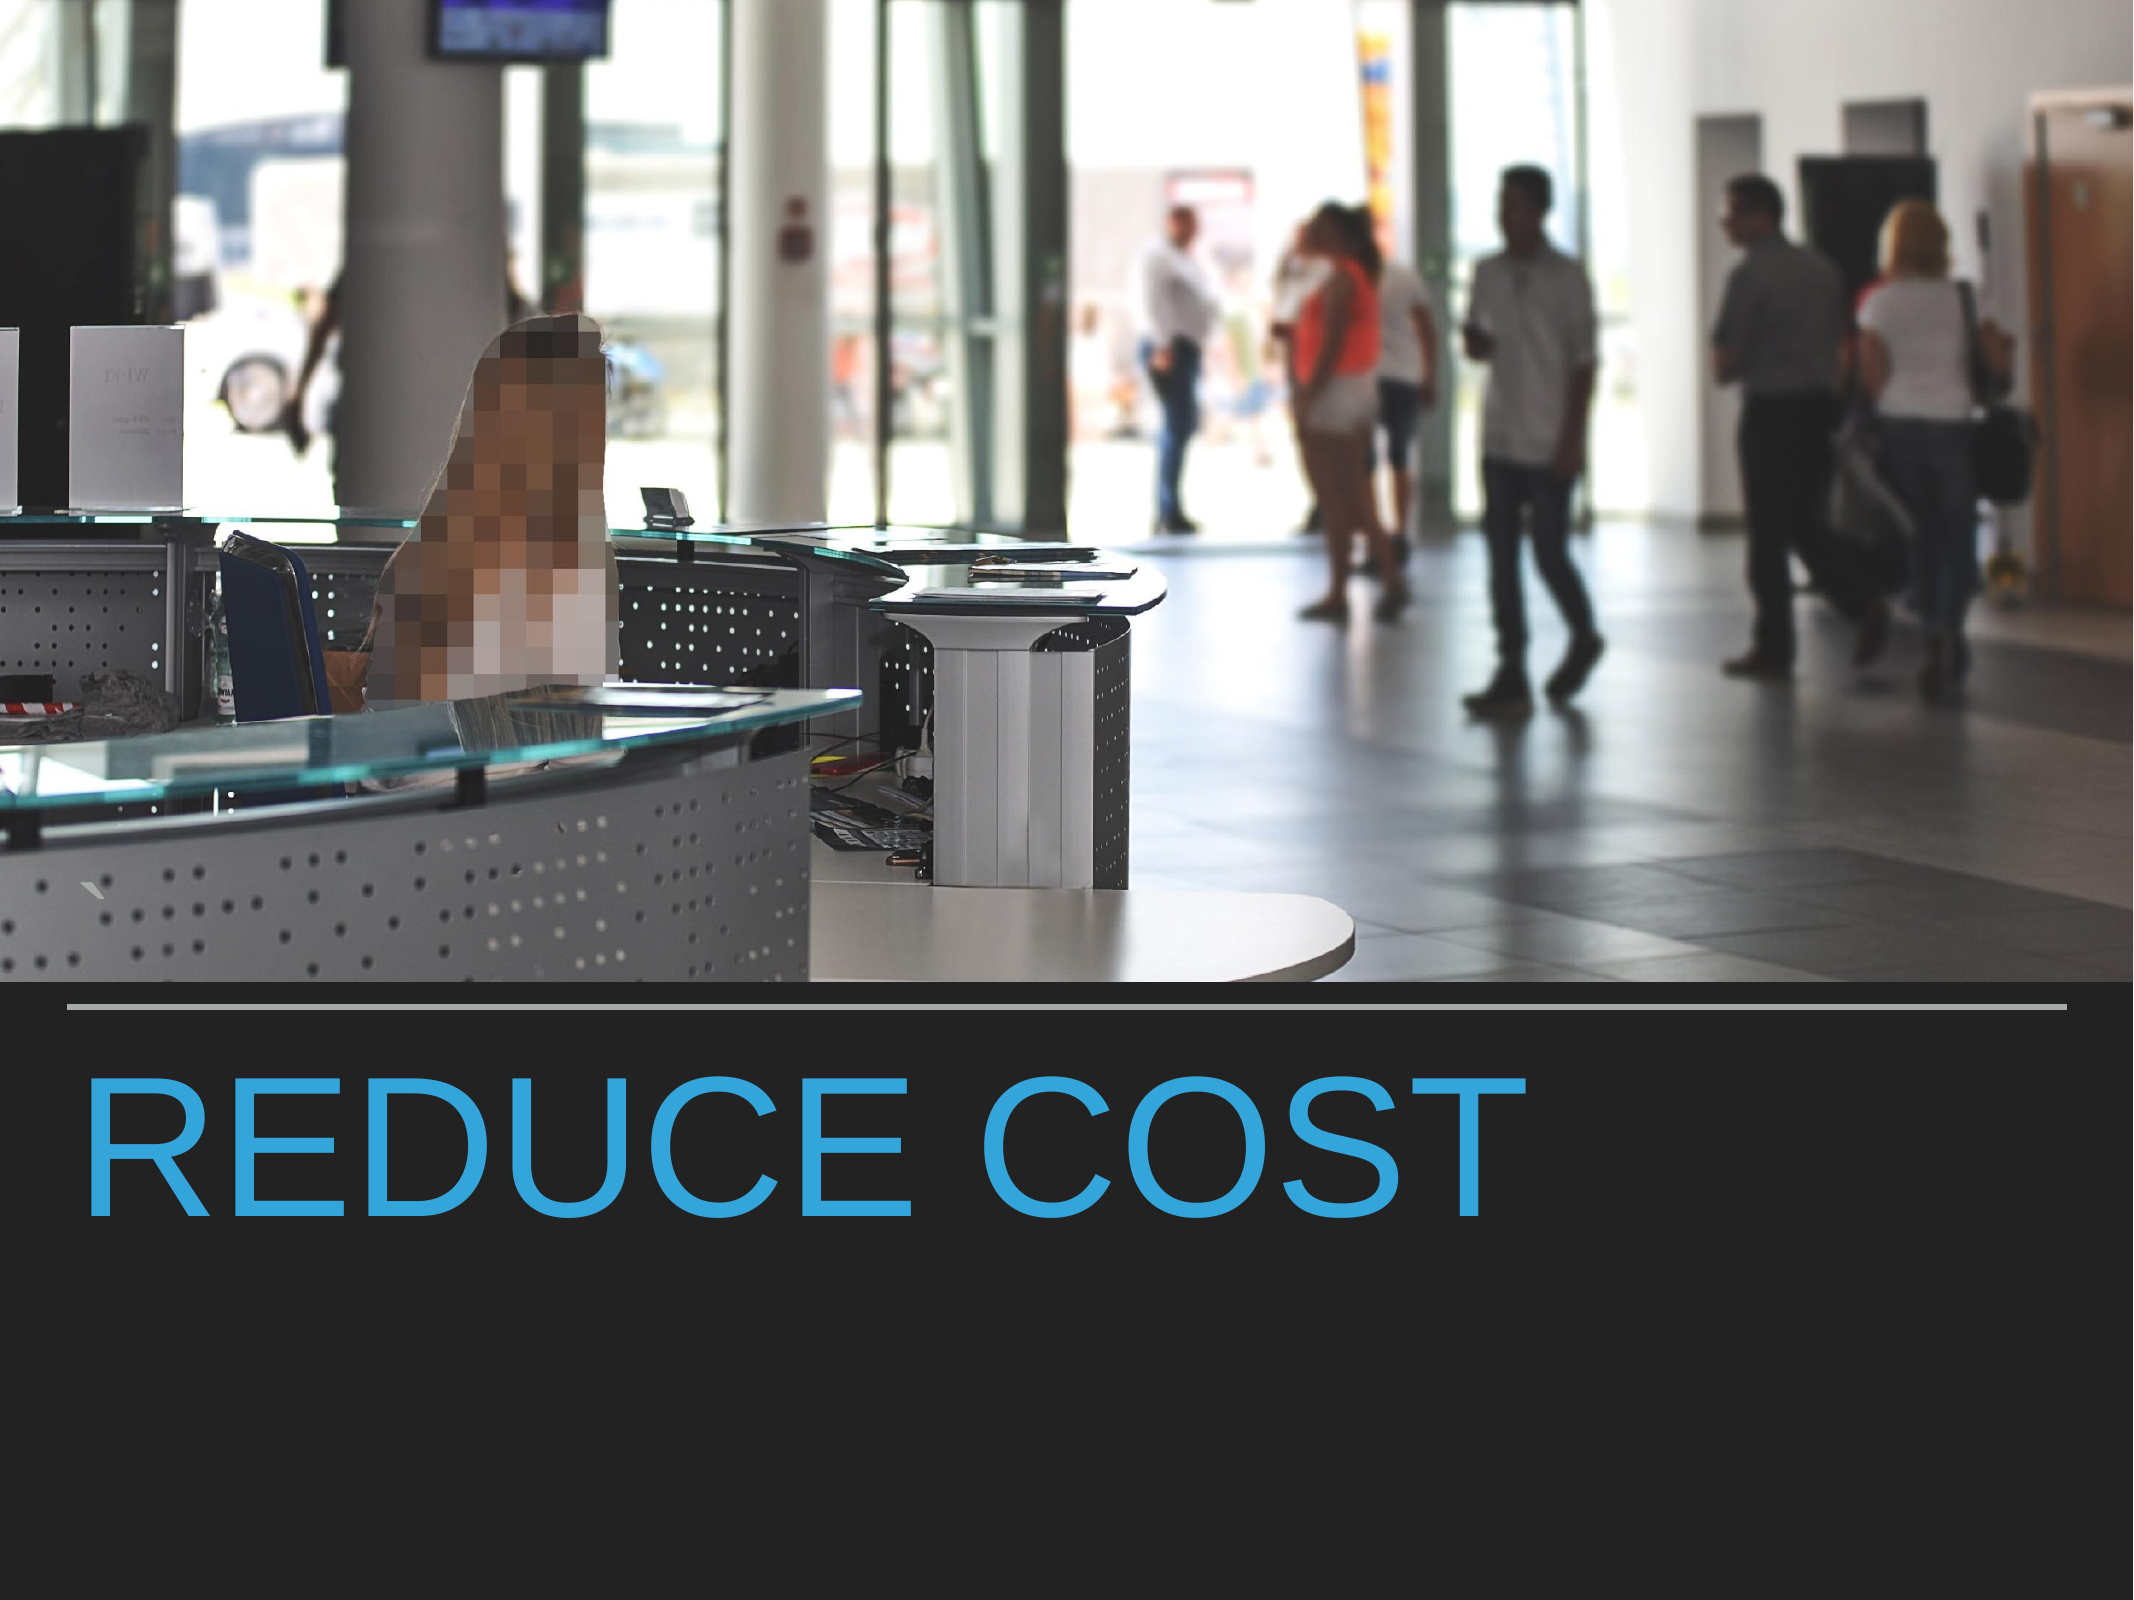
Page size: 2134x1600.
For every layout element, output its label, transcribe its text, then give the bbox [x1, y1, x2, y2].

title REDUCE COST [66, 1054, 2067, 1498]
picture [0, 0, 2134, 983]
